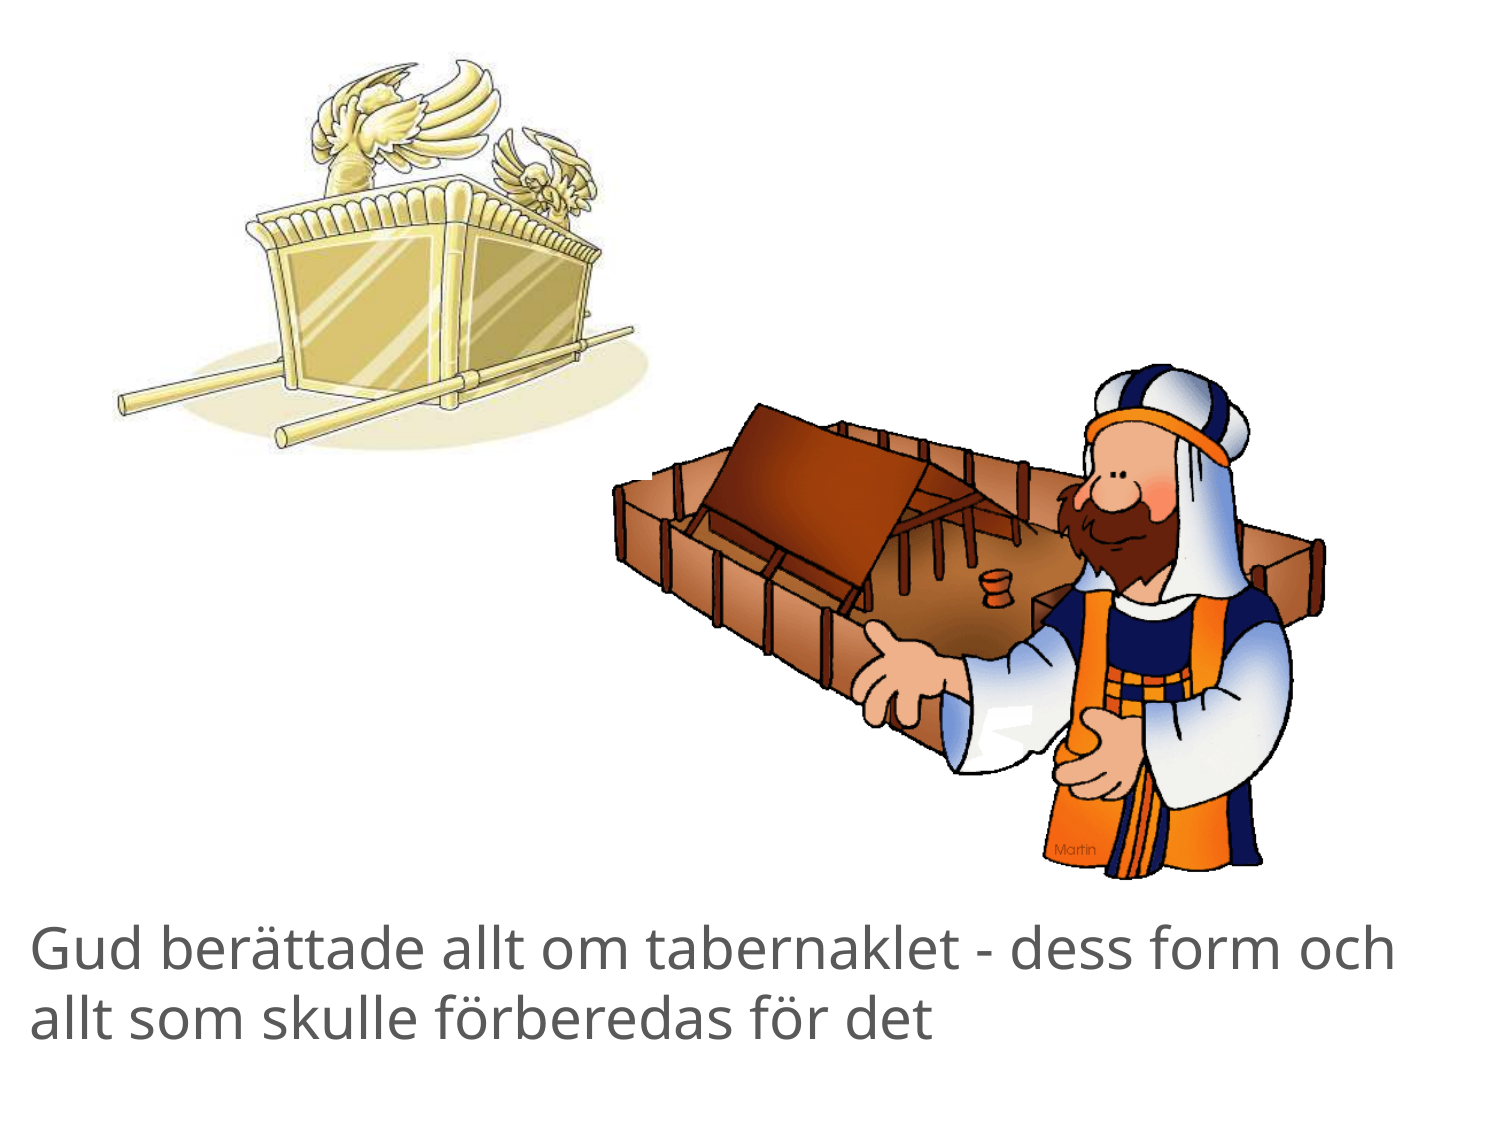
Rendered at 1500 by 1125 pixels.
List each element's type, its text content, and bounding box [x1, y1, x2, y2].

text_box Gud berättade allt om tabernaklet - dess form och allt som skulle förberedas för det [14, 903, 1486, 1059]
picture [111, 18, 1340, 895]
